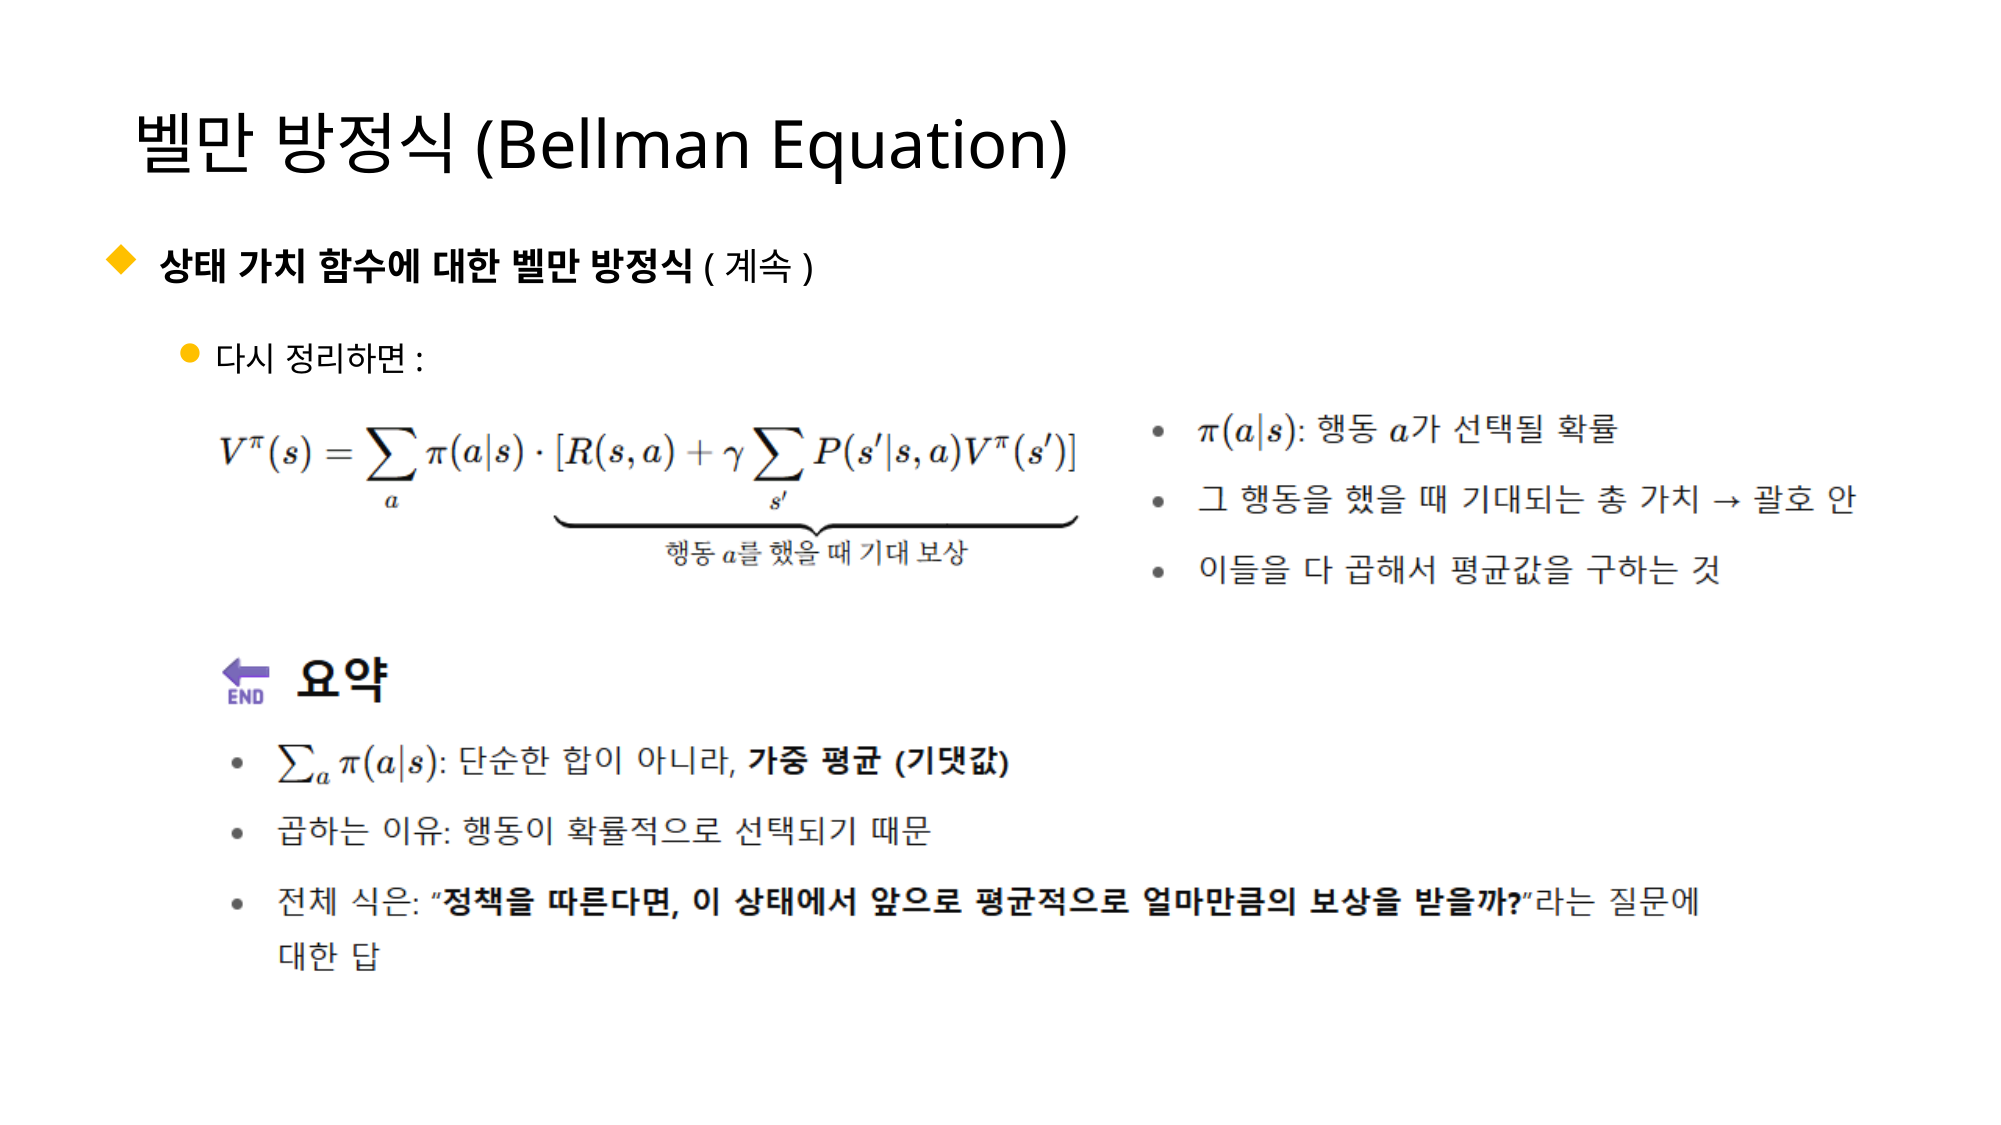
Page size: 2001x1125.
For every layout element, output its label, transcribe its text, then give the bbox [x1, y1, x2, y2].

picture [207, 640, 1717, 982]
text_box 상태 가치 함수에 대한 벨만 방정식(계속) 다시 정리하면: [87, 190, 1917, 1094]
text_box 벨만 방정식(Bellman Equation) [118, 78, 1449, 190]
picture [207, 401, 1103, 574]
picture [1127, 401, 1861, 600]
